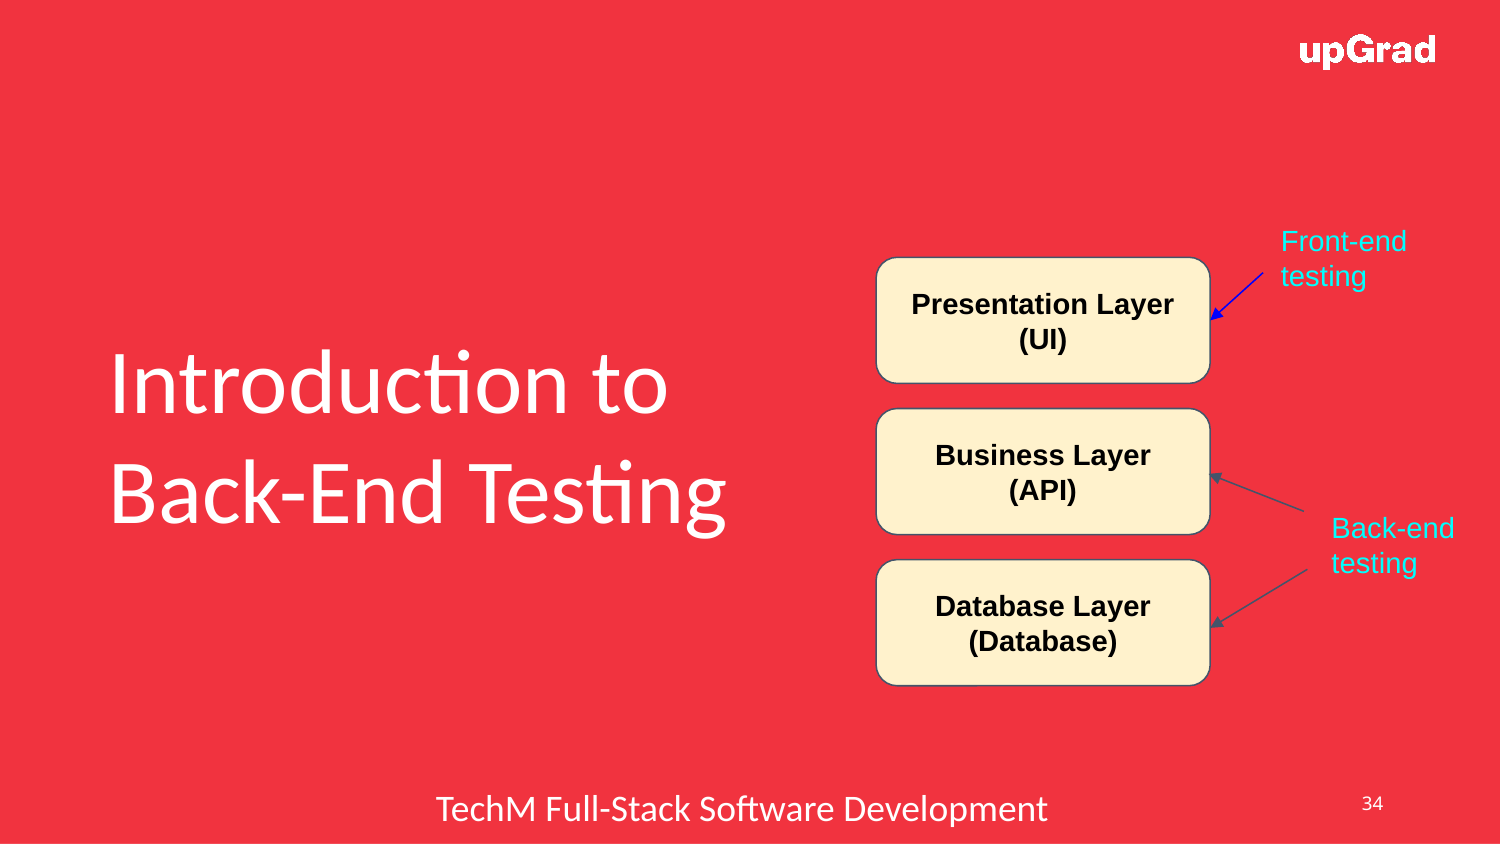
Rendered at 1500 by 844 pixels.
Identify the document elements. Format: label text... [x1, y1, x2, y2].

slide_number 34 [1092, 782, 1399, 827]
picture [1300, 34, 1435, 70]
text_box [1209, 569, 1308, 629]
text_box Back-end testing [1316, 494, 1479, 583]
footer TechM Full-Stack Software Development [420, 782, 1092, 827]
text_box Business Layer (API) [876, 408, 1211, 535]
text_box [1208, 473, 1305, 512]
text_box Introduction to Back-End Testing [93, 314, 821, 529]
text_box Database Layer (Database) [876, 559, 1211, 686]
text_box Front-end testing [1265, 207, 1429, 295]
text_box Presentation Layer (UI) [876, 257, 1211, 384]
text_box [1209, 272, 1264, 321]
